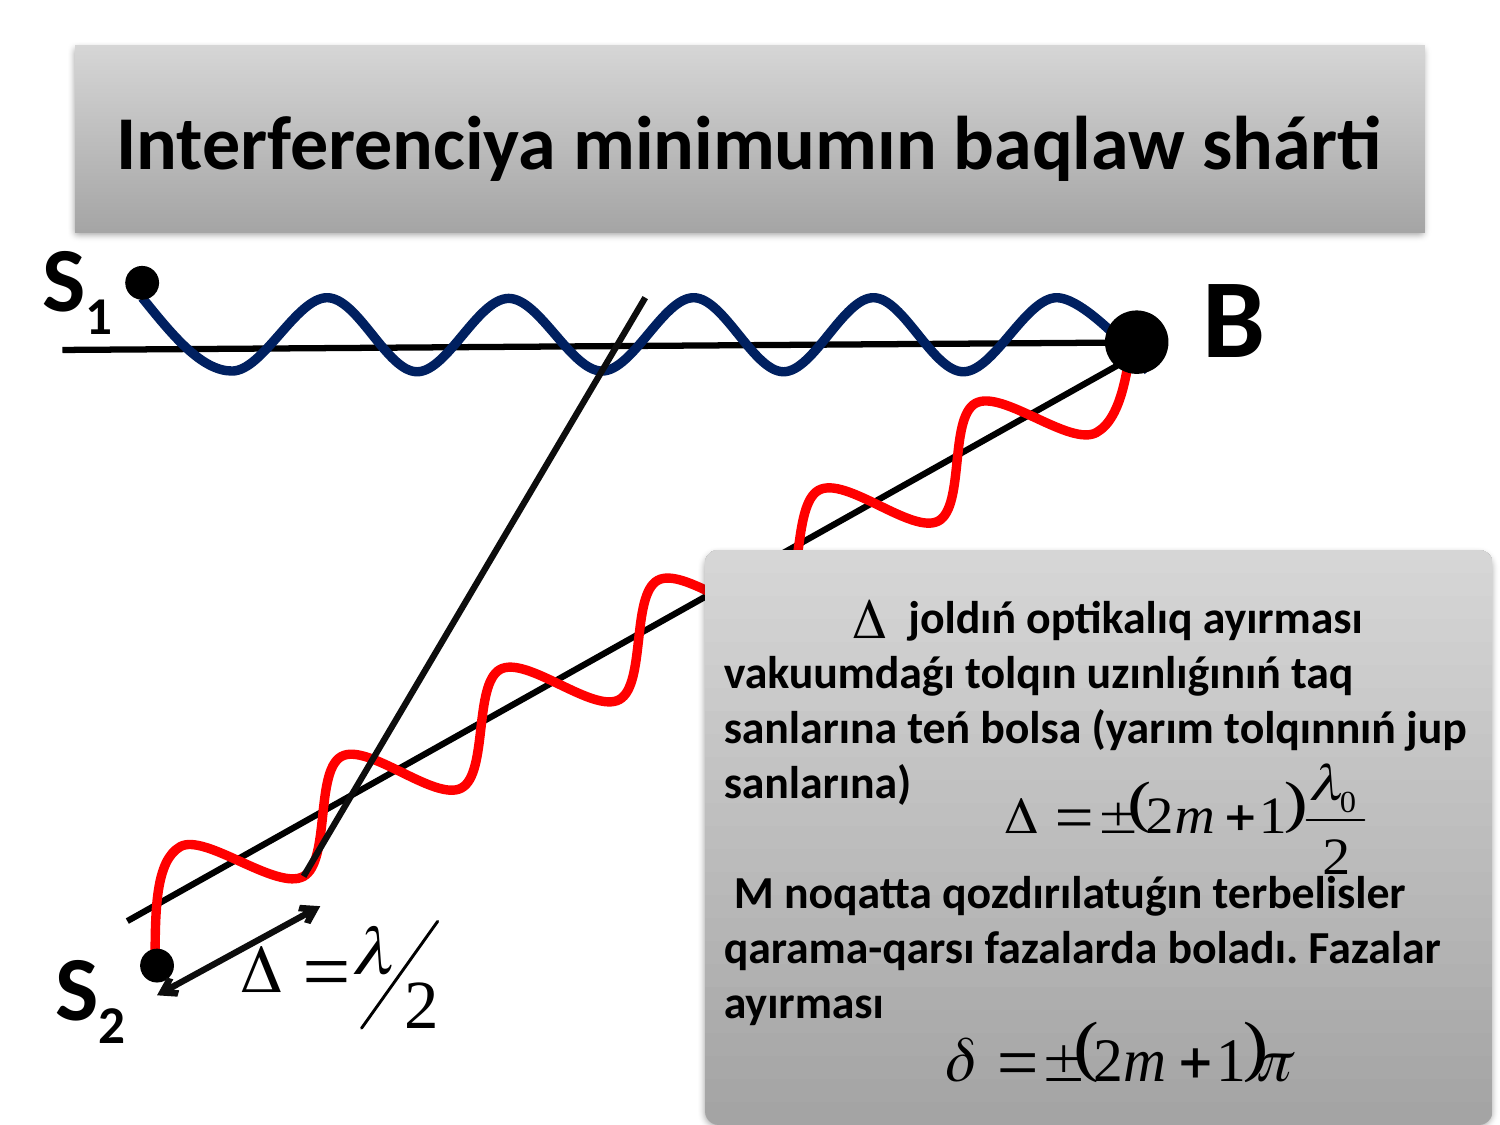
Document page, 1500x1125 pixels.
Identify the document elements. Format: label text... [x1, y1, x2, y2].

text_box joldıń optikalıq ayırması vakuumdaǵı tolqın uzınlıǵınıń taq sanlarına teń bolsa (yarım tolqınnıń jup sanlarına) M noqatta qozdırılatuǵın terbelisler qarama-qarsı fazalarda boladı. Fazalar ayırması [705, 549, 1493, 1125]
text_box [156, 905, 228, 996]
text_box [1105, 310, 1169, 357]
text_box [1005, 296, 1108, 339]
text_box S1 [27, 212, 128, 353]
text_box [142, 949, 151, 982]
text_box [824, 296, 923, 339]
text_box S2 [40, 921, 142, 1062]
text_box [229, 905, 455, 1045]
title Interferenciya minimumın baqlaw shárti [75, 45, 1425, 233]
text_box [128, 265, 160, 300]
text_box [127, 341, 1160, 922]
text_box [62, 342, 125, 351]
text_box В [1187, 237, 1282, 388]
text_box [843, 585, 896, 649]
text_box [1095, 332, 1106, 339]
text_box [995, 749, 1420, 886]
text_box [937, 1019, 1311, 1108]
text_box [307, 296, 620, 339]
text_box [141, 297, 304, 877]
text_box [626, 296, 744, 339]
